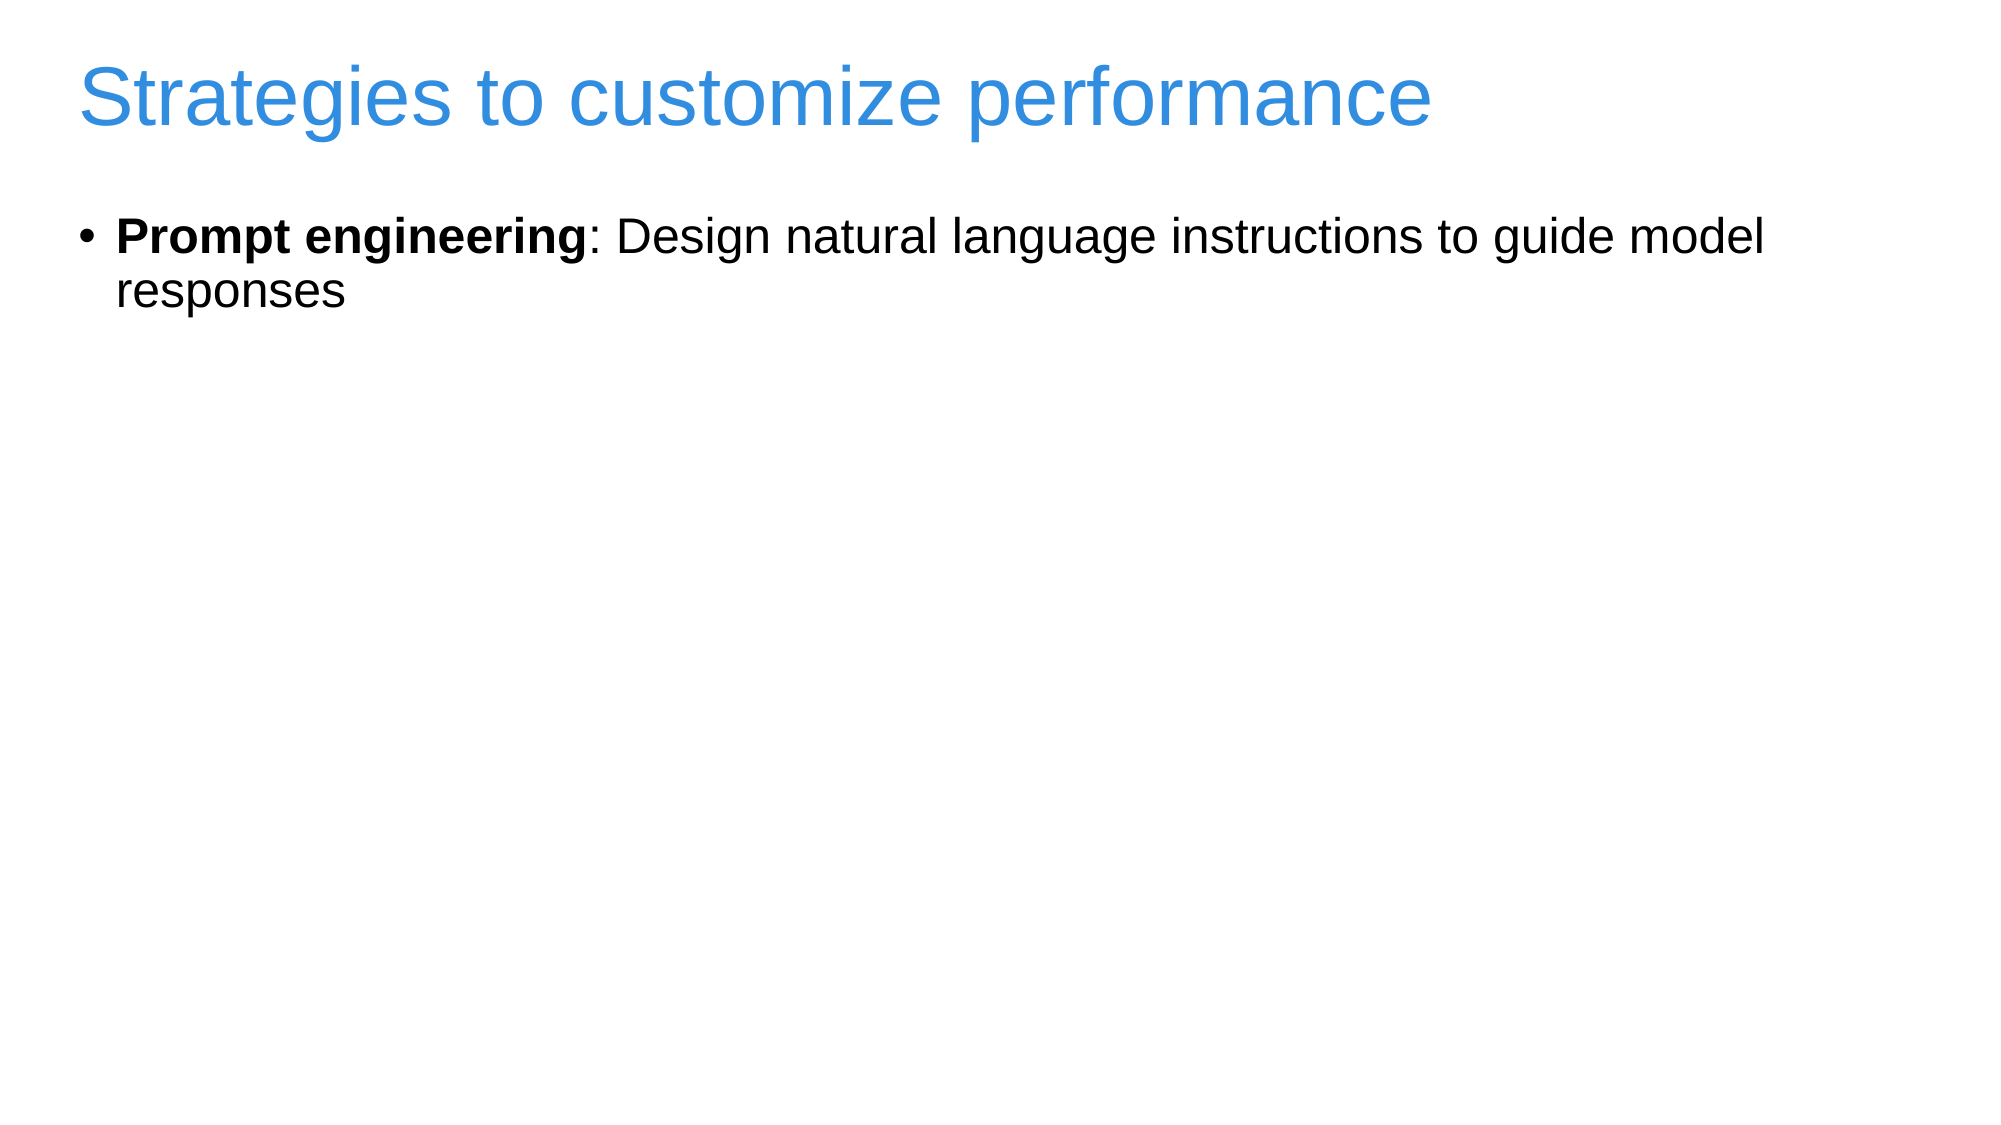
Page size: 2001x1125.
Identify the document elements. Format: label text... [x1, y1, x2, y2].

title Strategies to customize performance [63, 22, 1939, 174]
list Prompt engineering: Design natural language instructions to guide model responses [63, 203, 1939, 1014]
